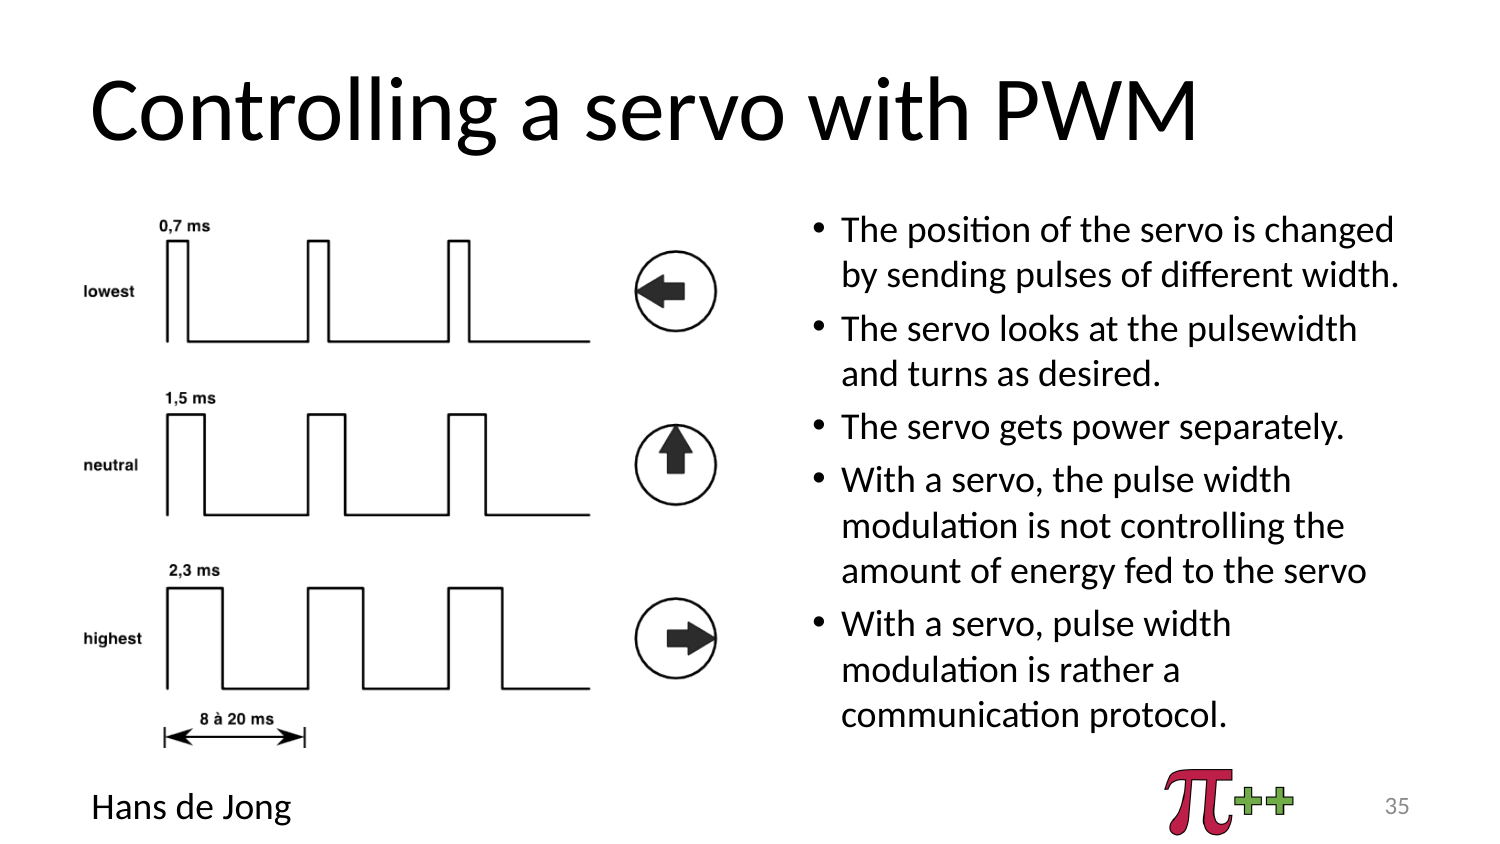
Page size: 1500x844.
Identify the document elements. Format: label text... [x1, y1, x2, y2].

list The position of the servo is changed by sending pulses of different width. The servo looks at the pulsewidth and turns as desired. The servo gets power separately. With a servo, the pulse width modulation is not controlling the amount of energy fed to the servo With a servo, pulse width modulation is rather a communication protocol. [797, 196, 1425, 754]
slide_number 35 [1340, 782, 1425, 827]
picture [1163, 768, 1294, 836]
title Controlling a servo with PWM [75, 33, 1425, 175]
picture [64, 197, 731, 748]
